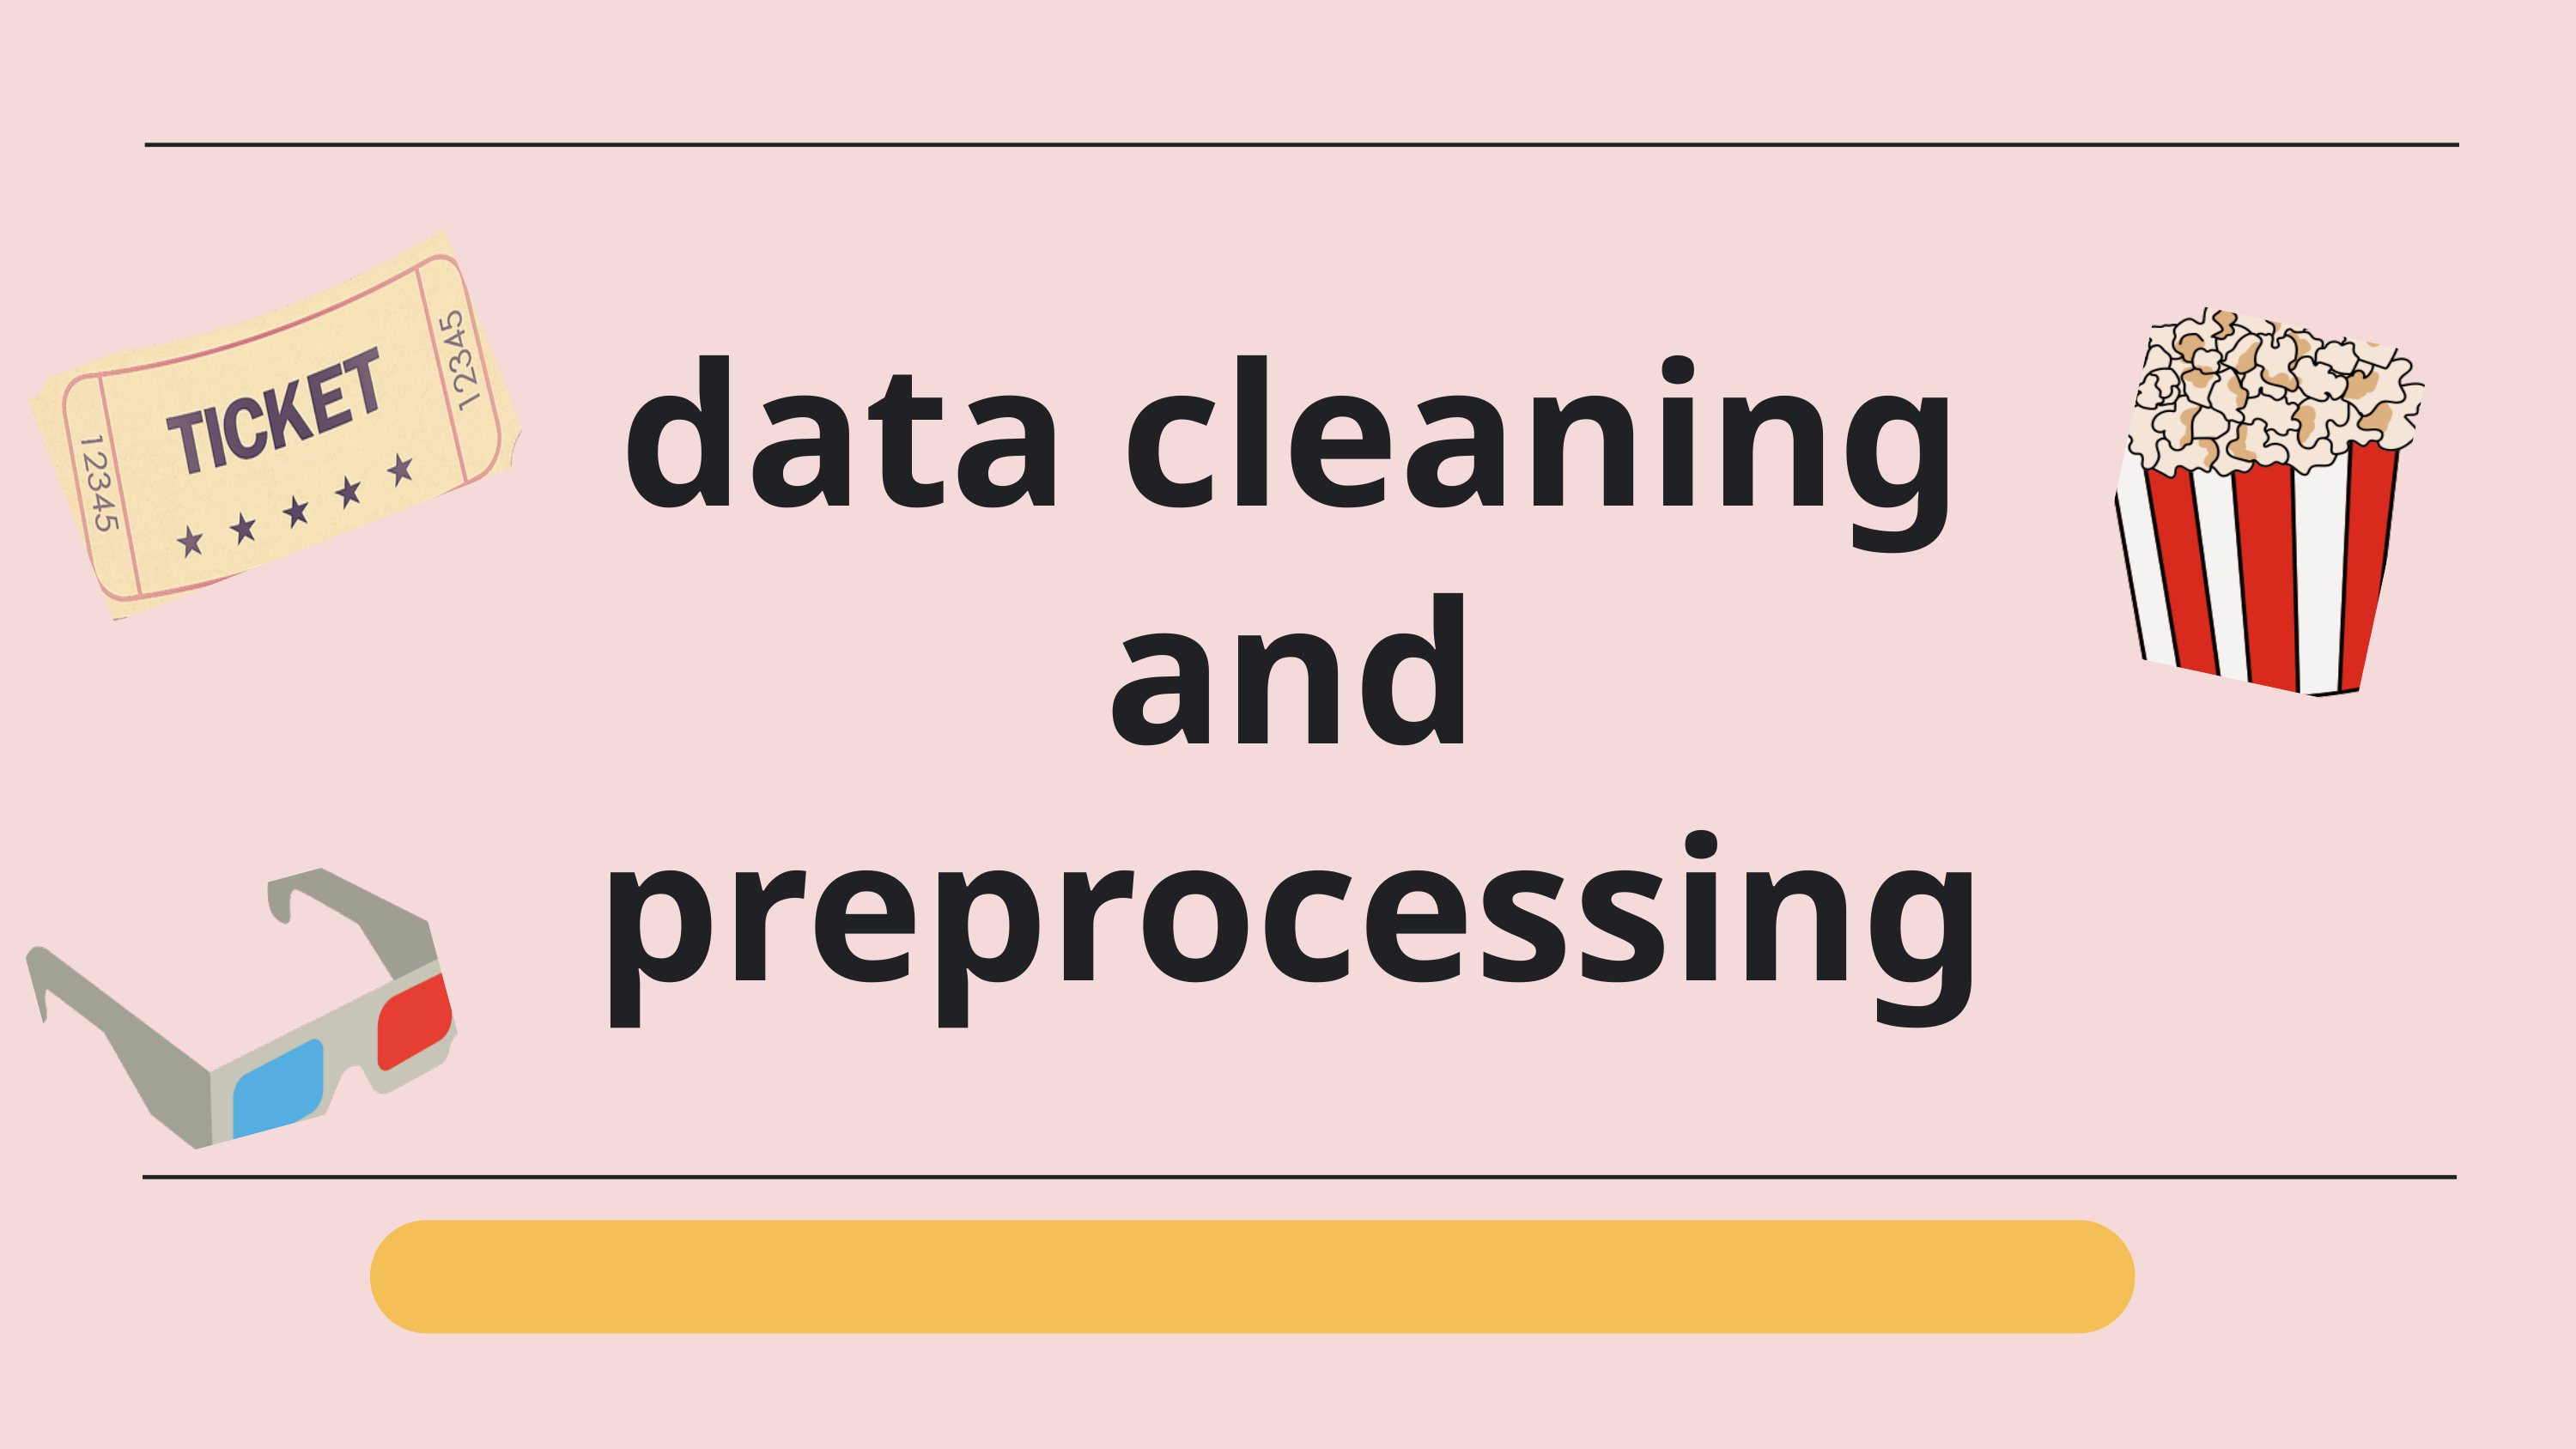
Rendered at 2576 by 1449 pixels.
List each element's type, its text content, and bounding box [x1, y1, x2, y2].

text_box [369, 1220, 2136, 1334]
text_box [2082, 296, 2432, 706]
text_box [22, 224, 534, 623]
text_box data cleaning and preprocessing [408, 308, 2175, 1021]
text_box [22, 845, 470, 1179]
